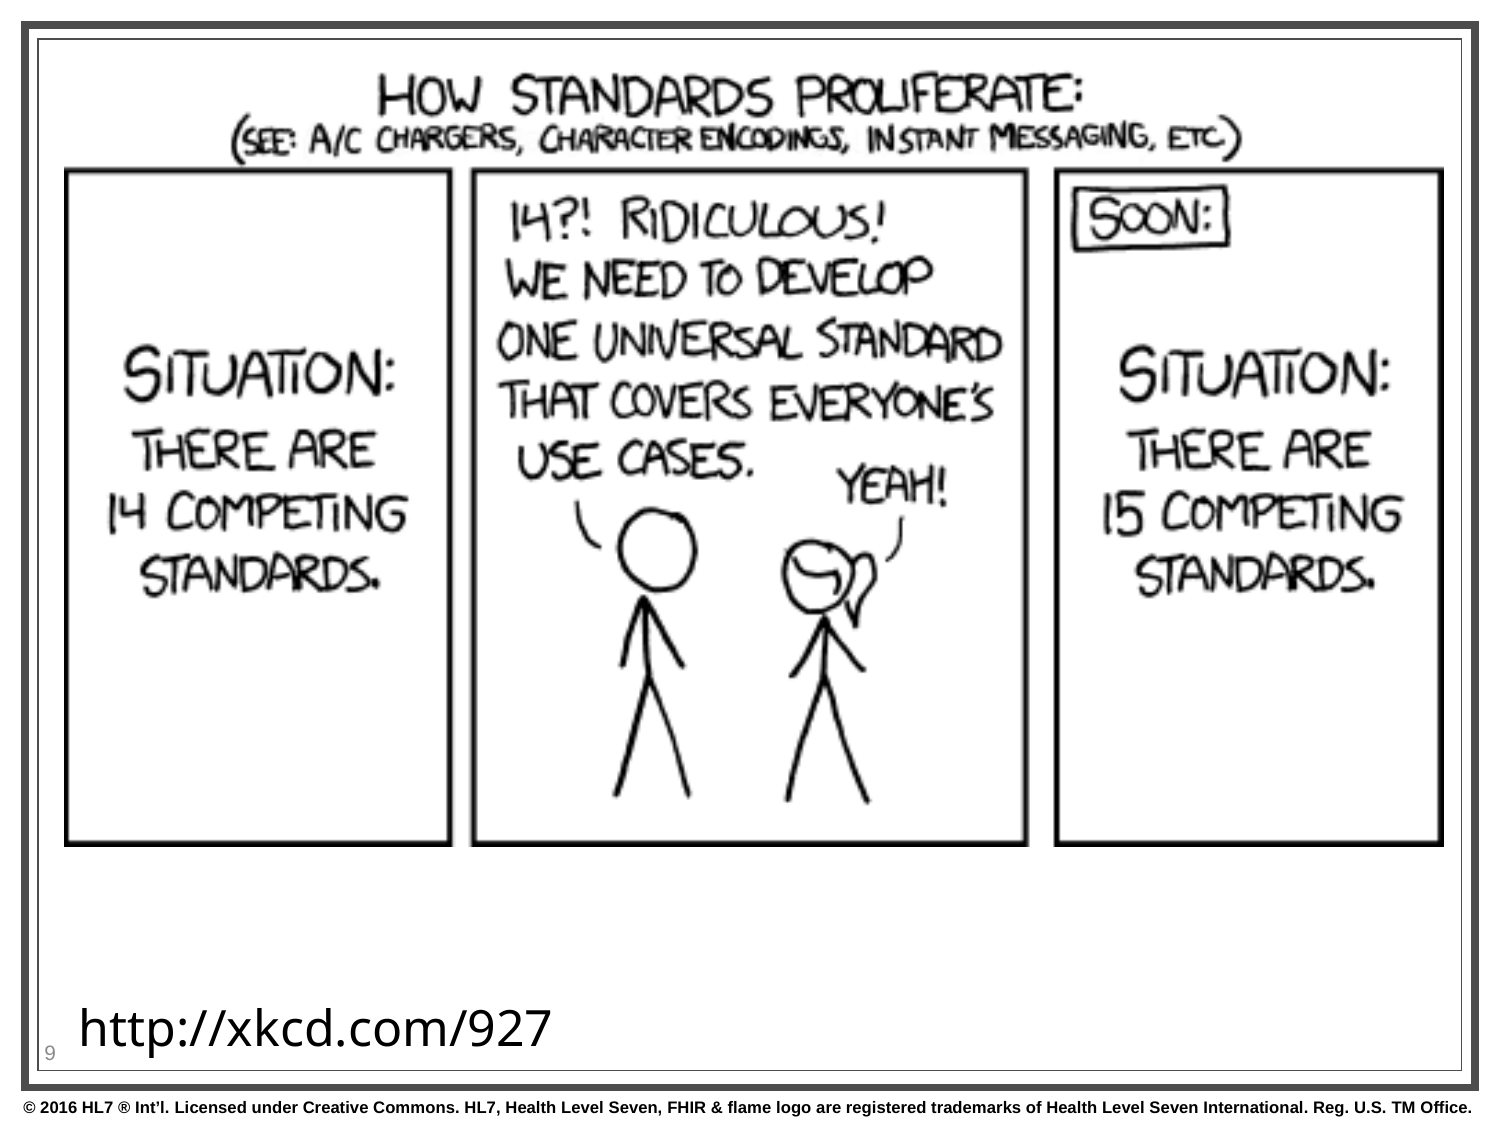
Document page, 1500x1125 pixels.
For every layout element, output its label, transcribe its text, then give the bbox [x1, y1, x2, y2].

picture [64, 66, 1444, 847]
slide_number 9 [29, 1034, 148, 1071]
title http://xkcd.com/927 [63, 975, 1139, 1064]
